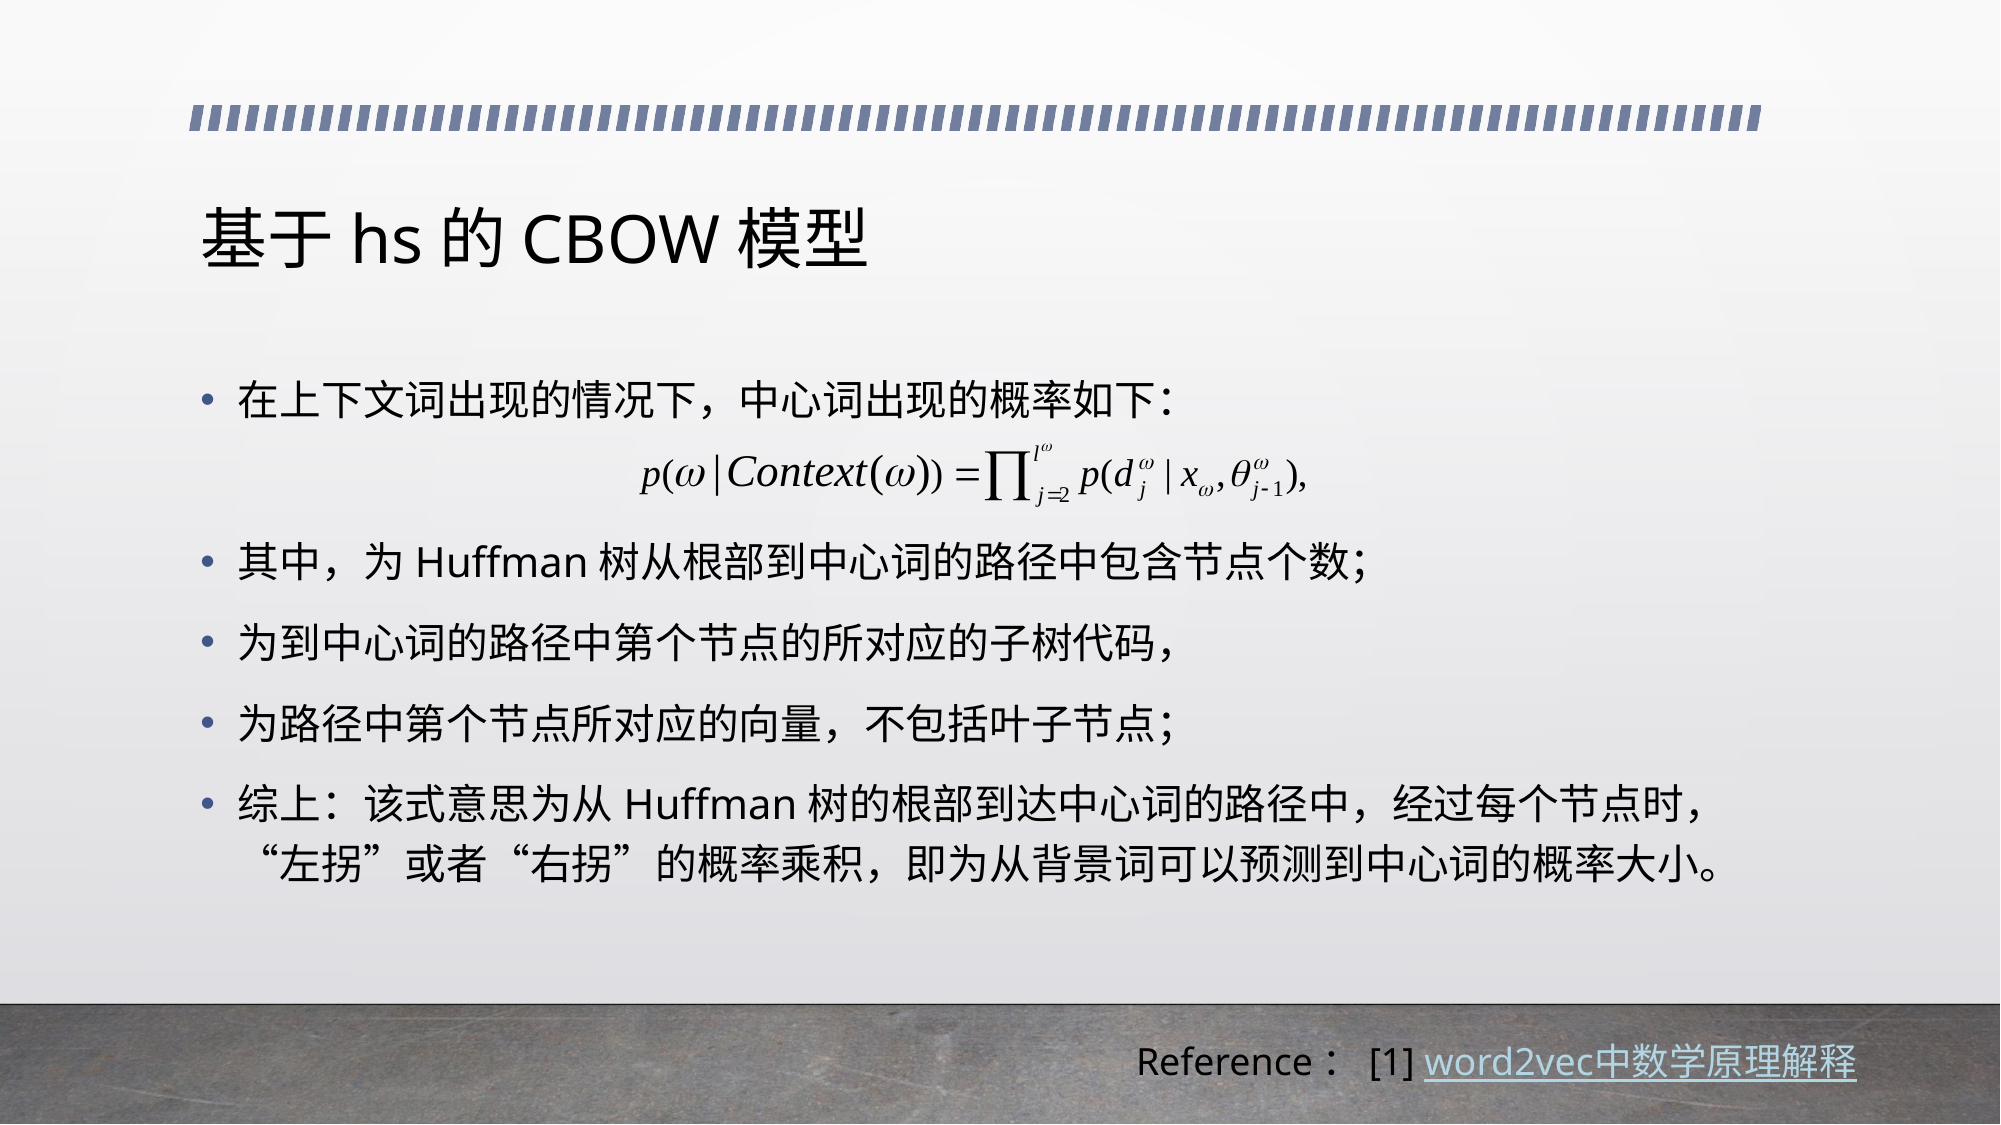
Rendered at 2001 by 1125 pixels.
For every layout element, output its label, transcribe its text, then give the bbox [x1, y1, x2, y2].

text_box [630, 431, 1316, 516]
title 基于hs的CBOW模型 [185, 156, 1761, 329]
text_box Reference：[1] word2vec中数学原理解释 [1121, 1030, 1905, 1100]
picture [0, 1004, 2000, 1124]
